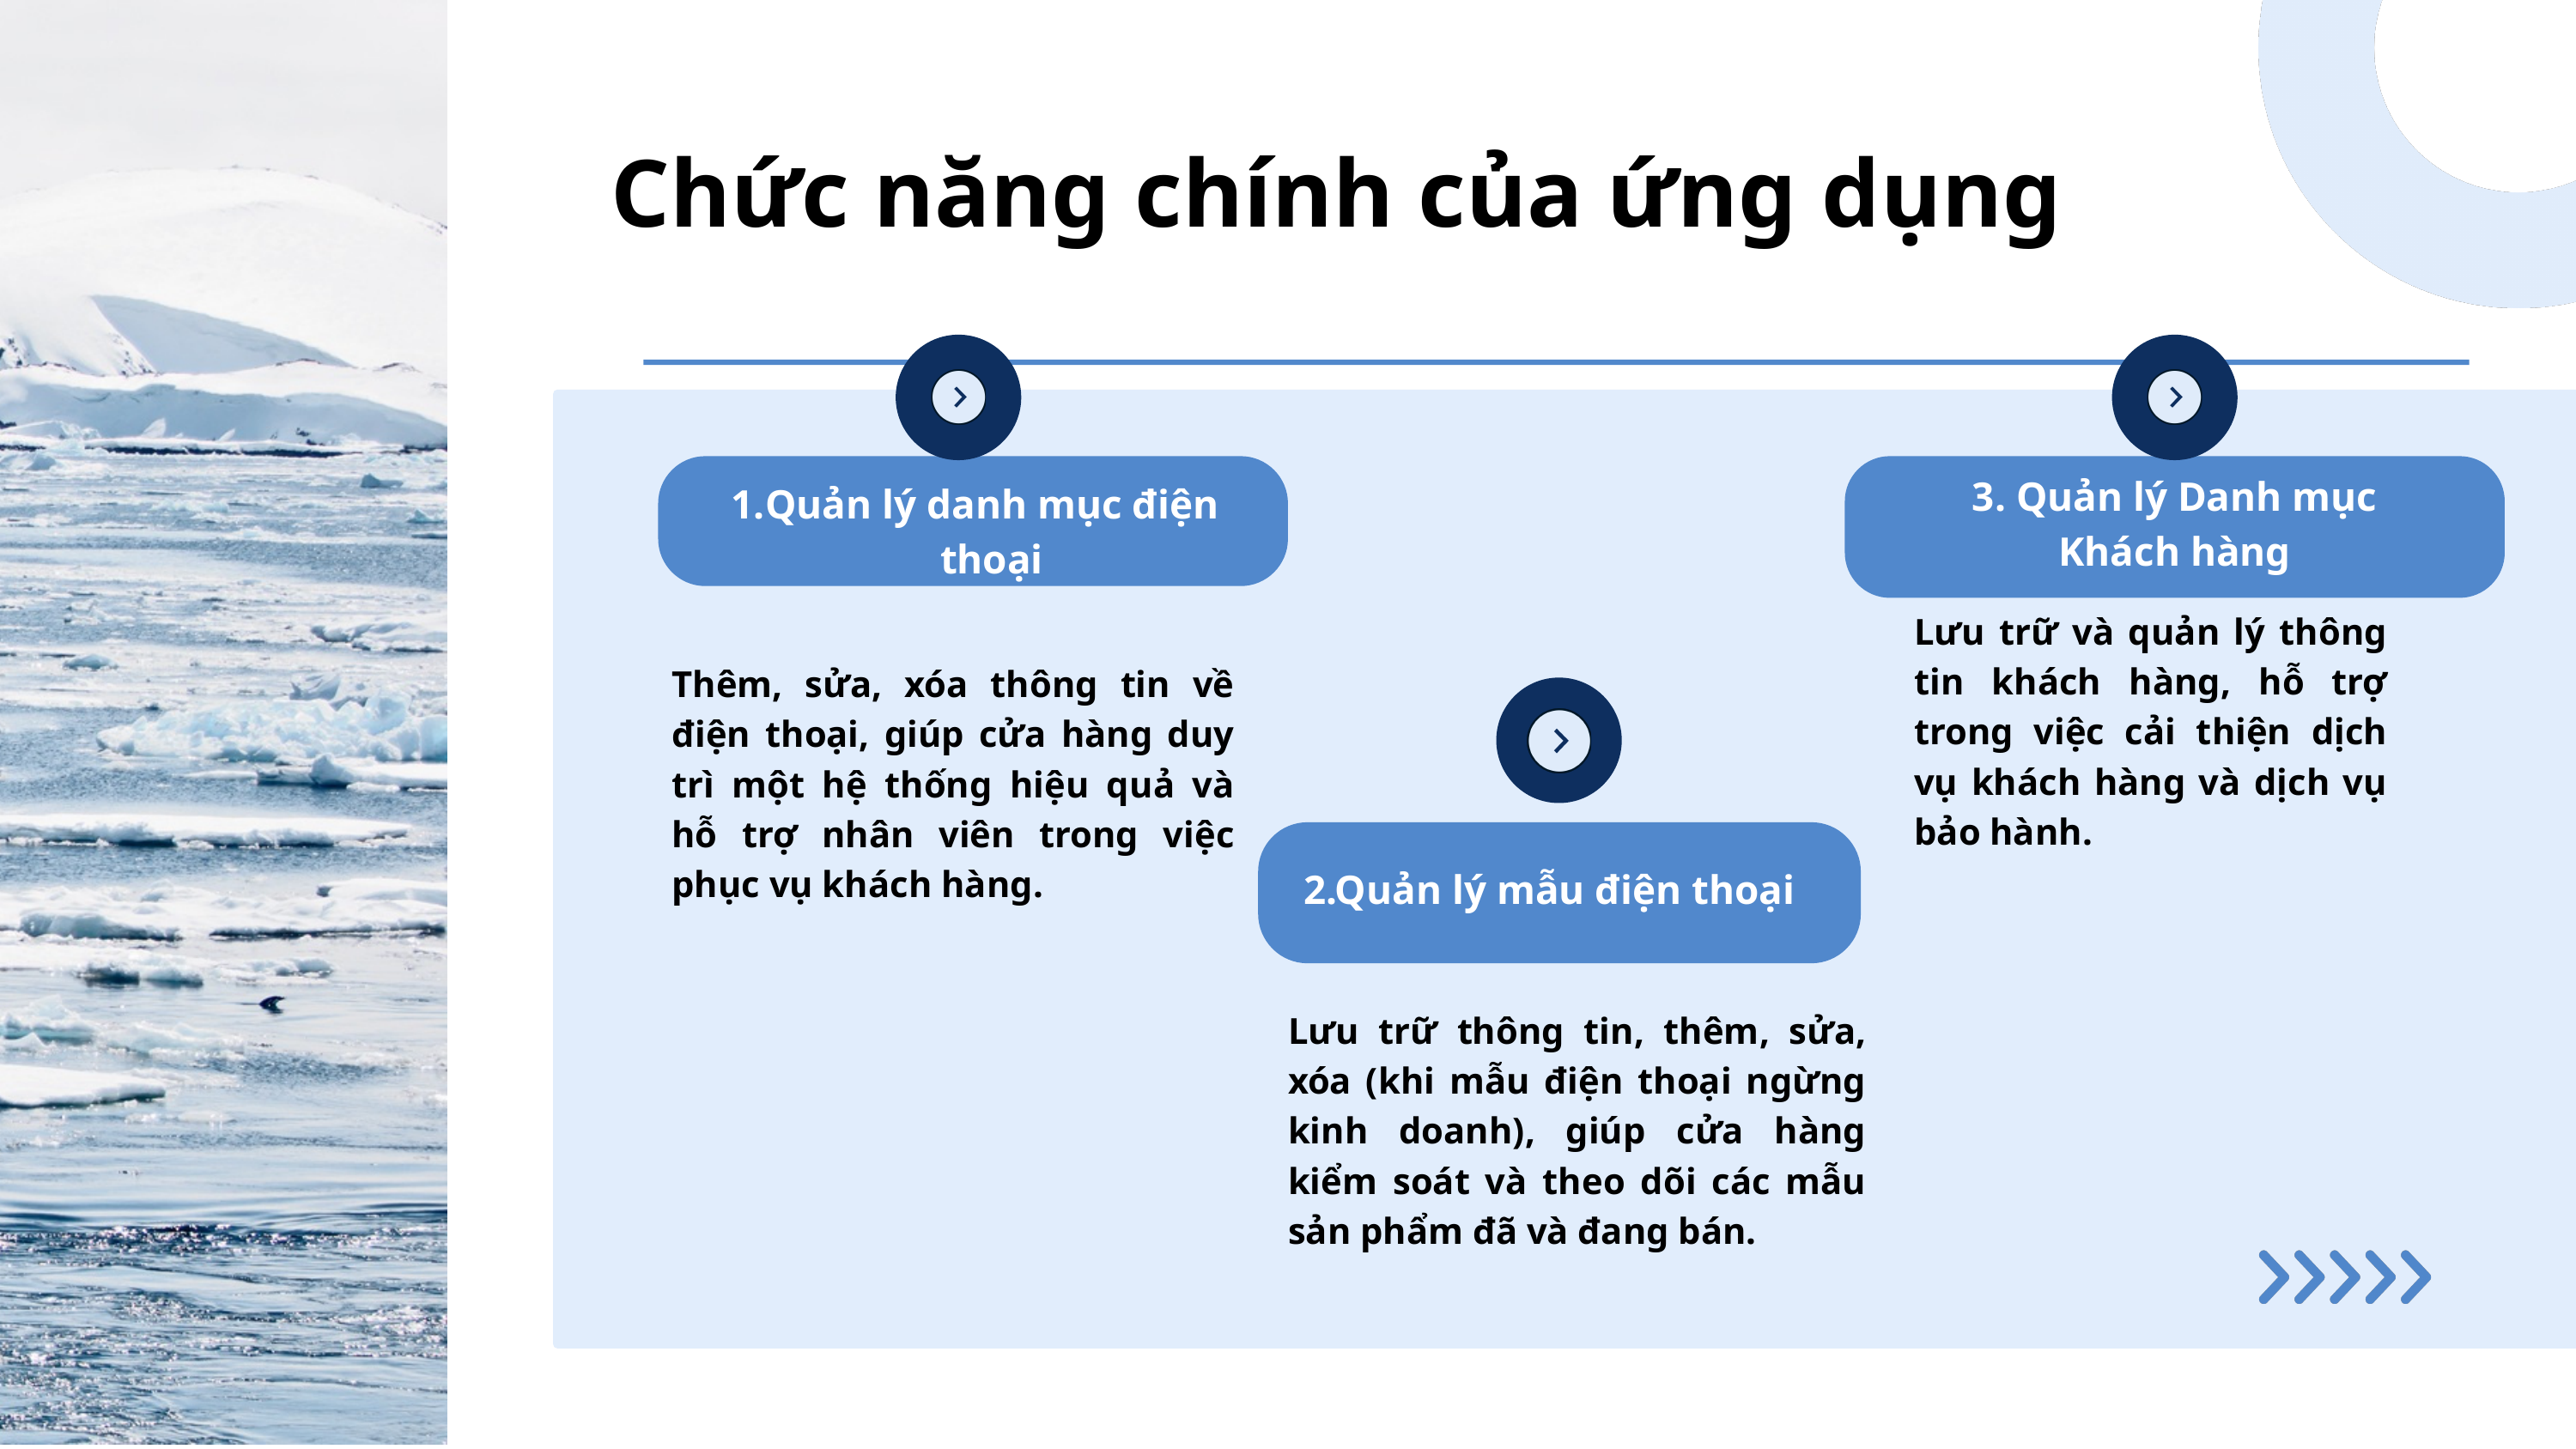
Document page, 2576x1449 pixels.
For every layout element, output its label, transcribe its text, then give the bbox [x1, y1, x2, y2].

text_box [1844, 456, 2506, 598]
text_box Chức năng chính của ứng dụng [454, 127, 2087, 246]
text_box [2111, 334, 2239, 461]
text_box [0, 0, 448, 1446]
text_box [658, 456, 1289, 586]
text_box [552, 389, 2576, 1349]
text_box [2258, 0, 2576, 308]
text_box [1496, 677, 1622, 803]
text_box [1257, 822, 1862, 964]
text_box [895, 334, 1022, 461]
